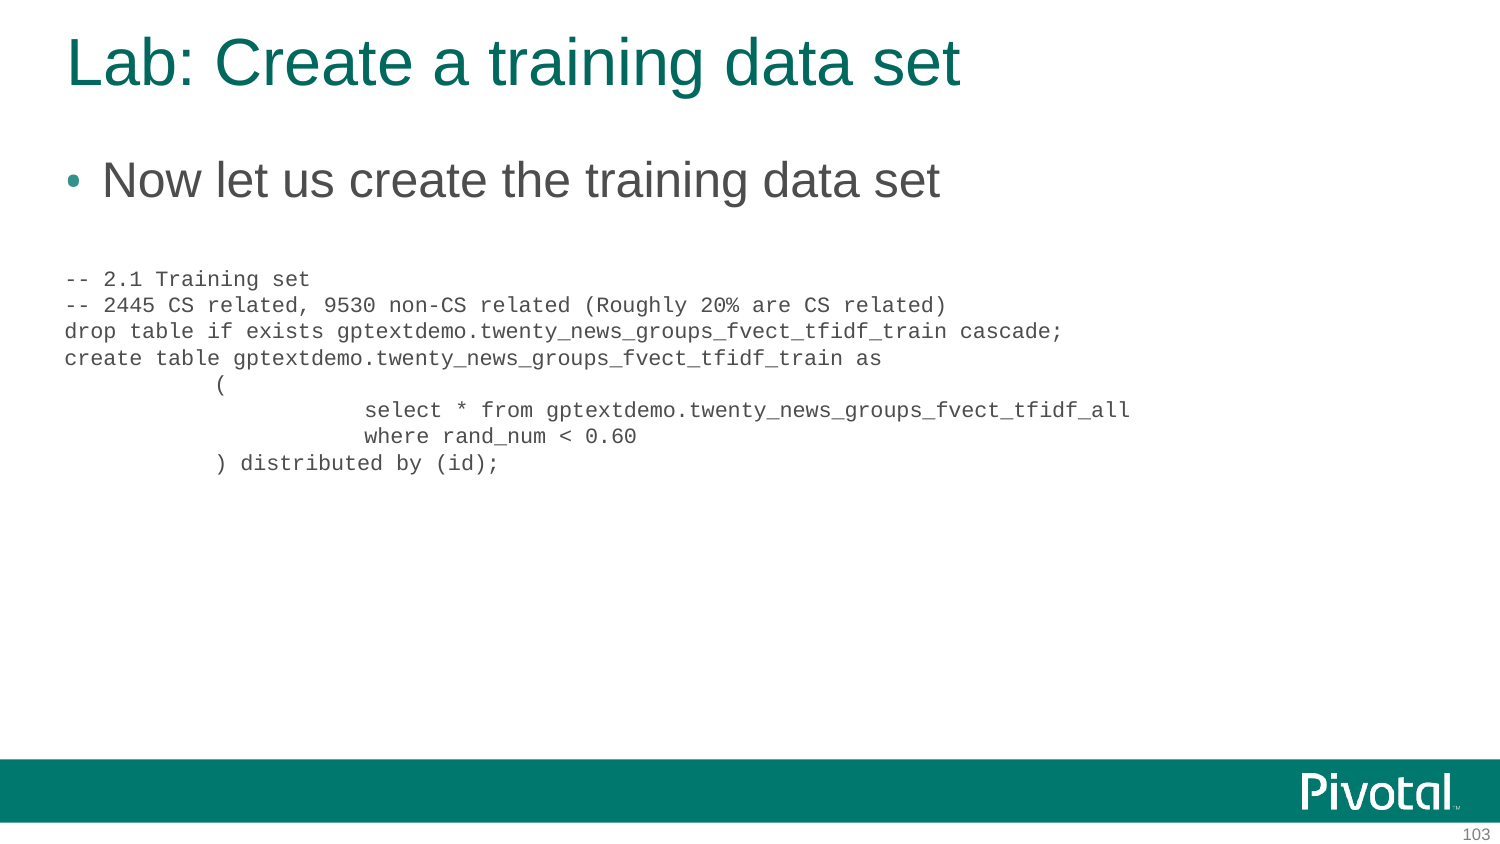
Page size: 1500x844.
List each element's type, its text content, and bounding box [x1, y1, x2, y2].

title Lab: Create a training data set [66, 28, 1447, 104]
picture [1302, 773, 1460, 810]
list Now let us create the training data set -- 2.1 Training set -- 2445 CS related, 9530 non-CS related (Roughly 20% are CS related) drop table if exists gptextdemo.twenty_news_groups_fvect_tfidf_train cascade; create table gptextdemo.twenty_news_groups_fvect_tfidf_train as ( select * from gptextdemo.twenty_news_groups_fvect_tfidf_all where rand_num < 0.60 ) distributed by (id); [64, 147, 1444, 723]
